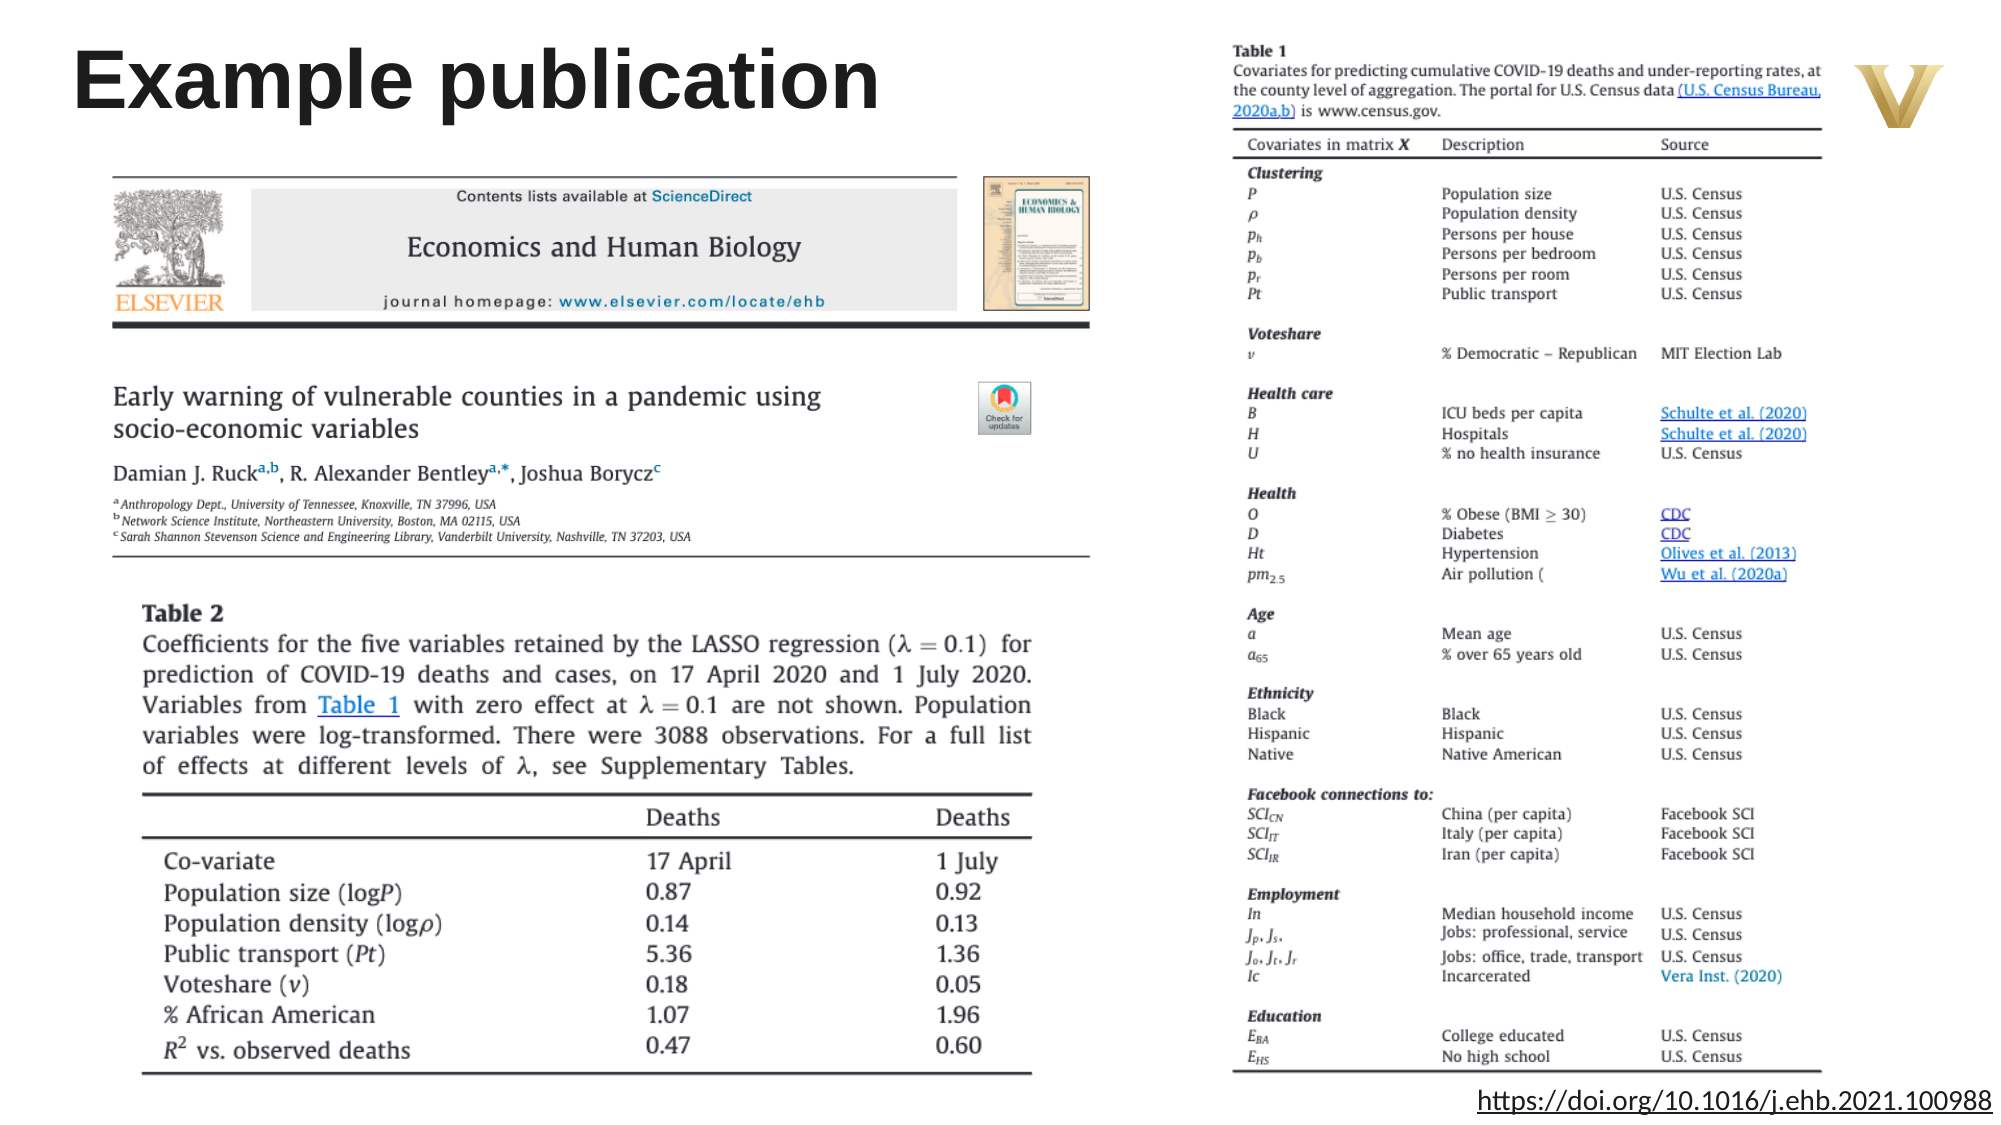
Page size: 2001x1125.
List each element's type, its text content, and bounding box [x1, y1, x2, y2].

picture [129, 594, 1048, 1089]
text_box https://doi.org/10.1016/j.ehb.2021.100988 [1462, 1073, 2000, 1124]
picture [1226, 36, 1840, 1089]
title Example publication [57, 26, 1241, 137]
picture [107, 168, 1096, 563]
picture [1854, 65, 1944, 128]
